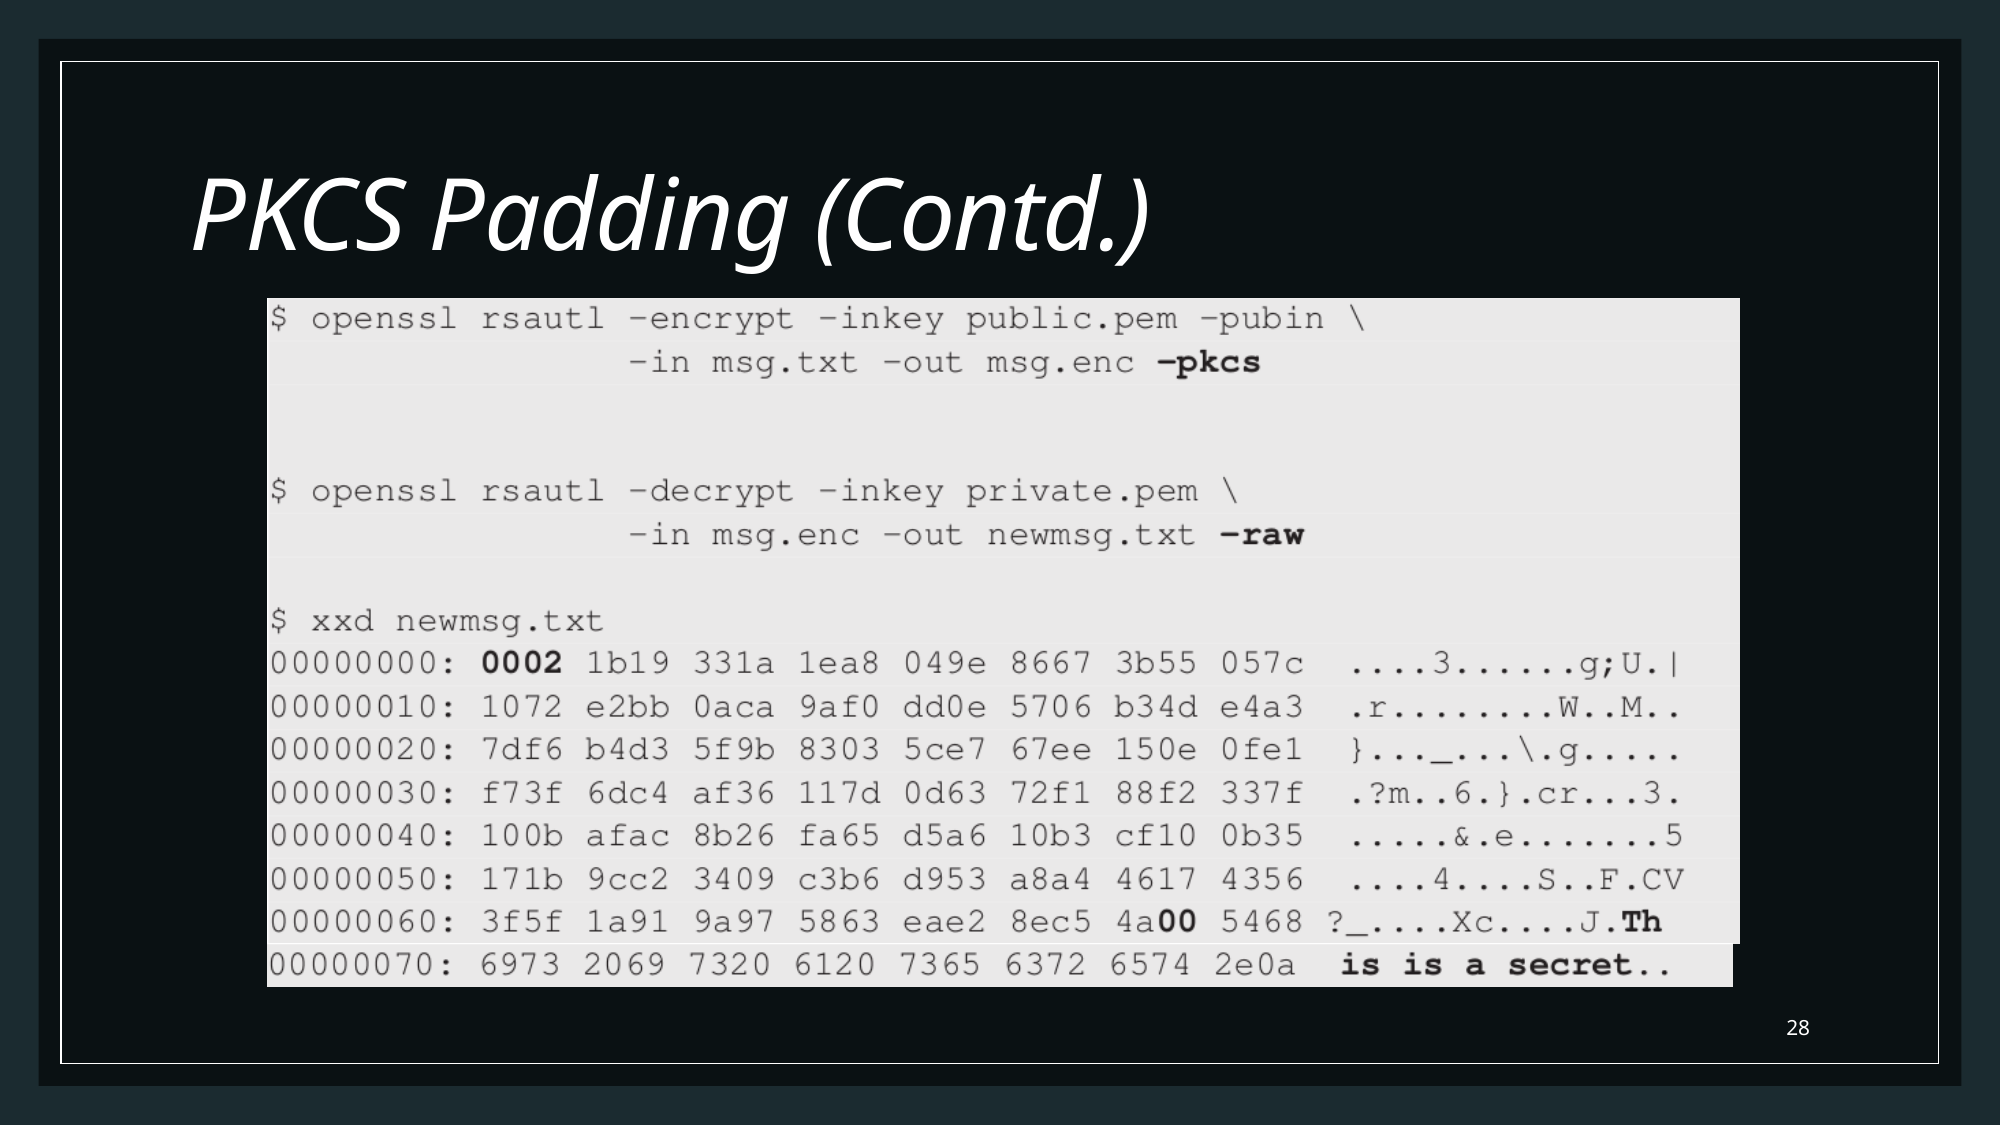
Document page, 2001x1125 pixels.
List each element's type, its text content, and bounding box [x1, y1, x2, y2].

title PKCS Padding (Contd.) [174, 105, 1825, 331]
slide_number 28 [1687, 990, 1825, 1050]
picture [267, 298, 1740, 987]
